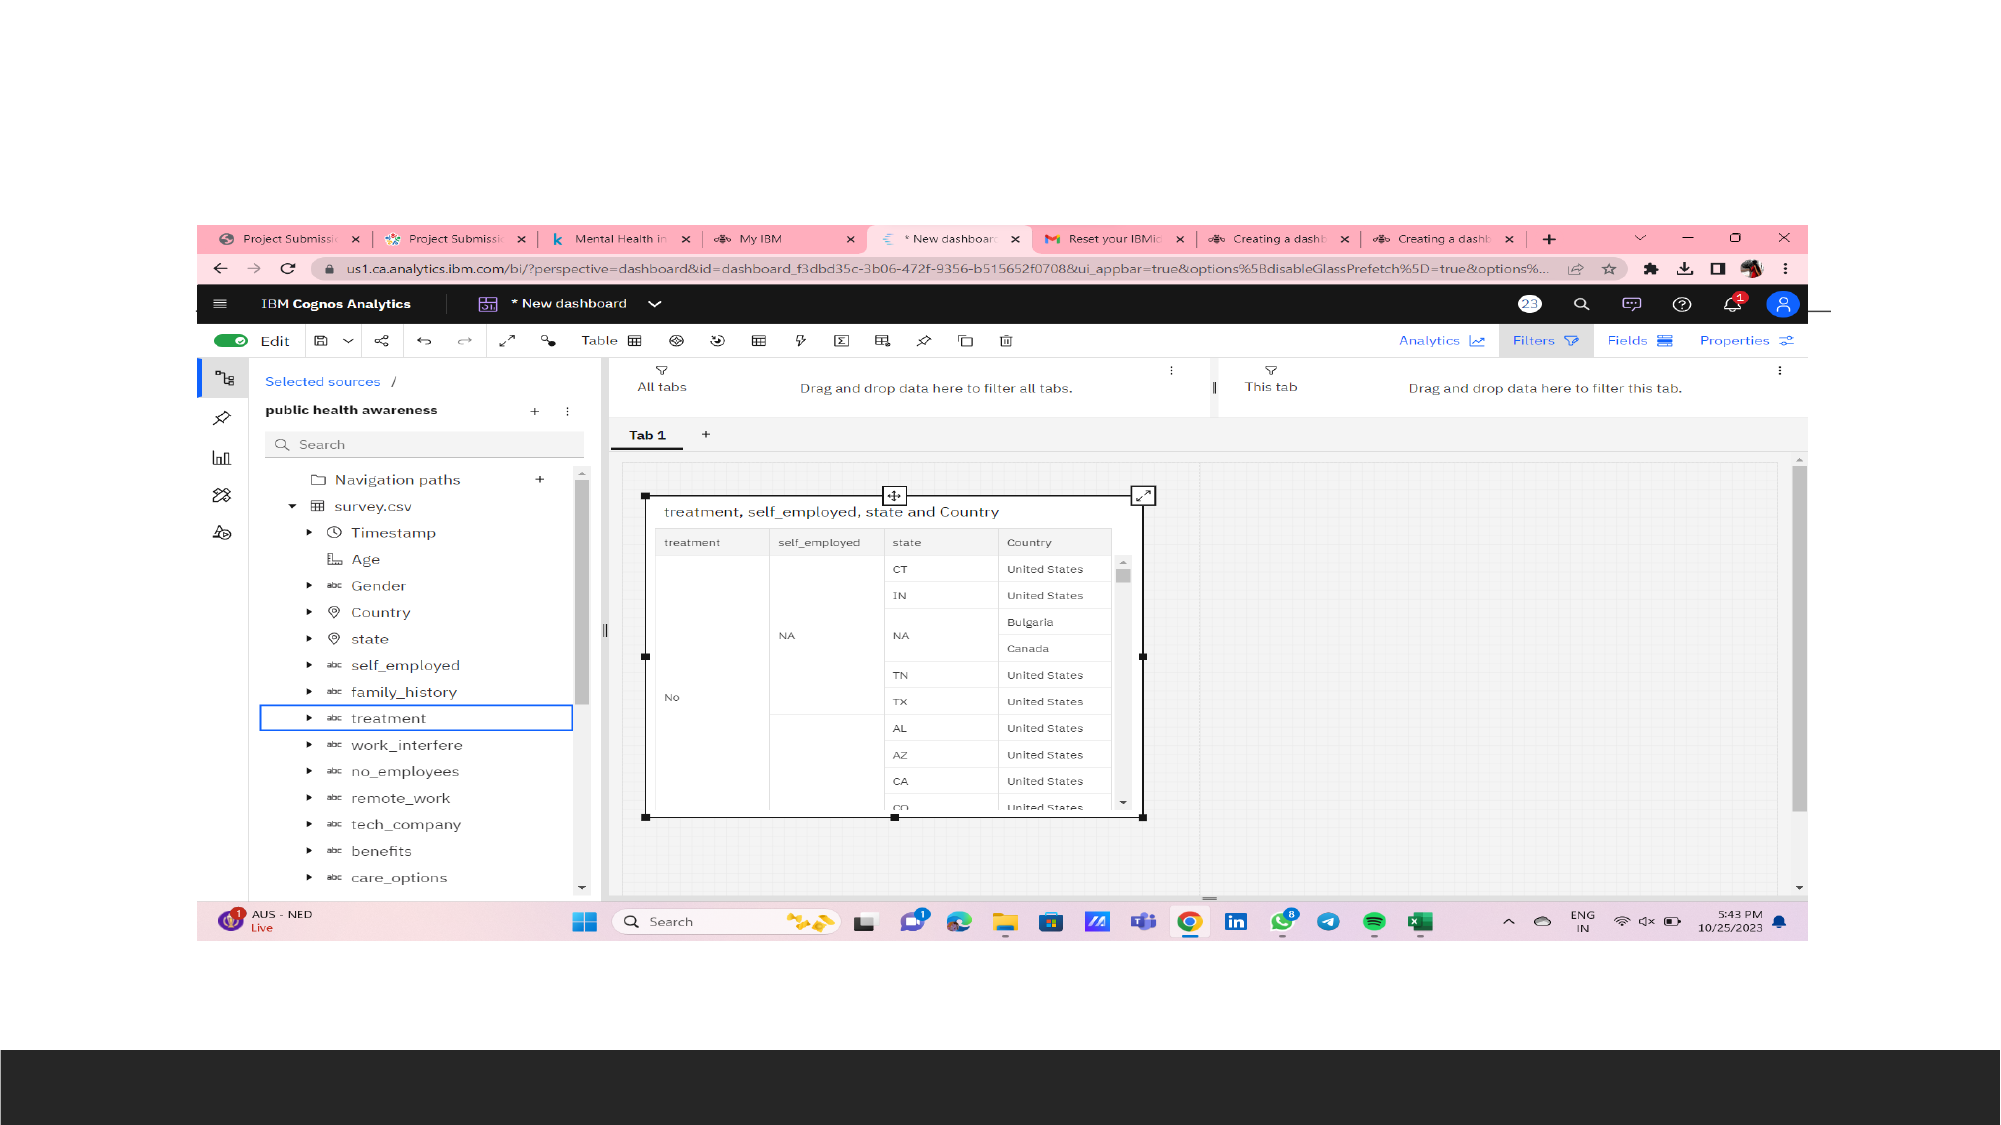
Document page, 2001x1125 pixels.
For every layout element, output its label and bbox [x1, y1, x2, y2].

picture [197, 225, 1808, 941]
